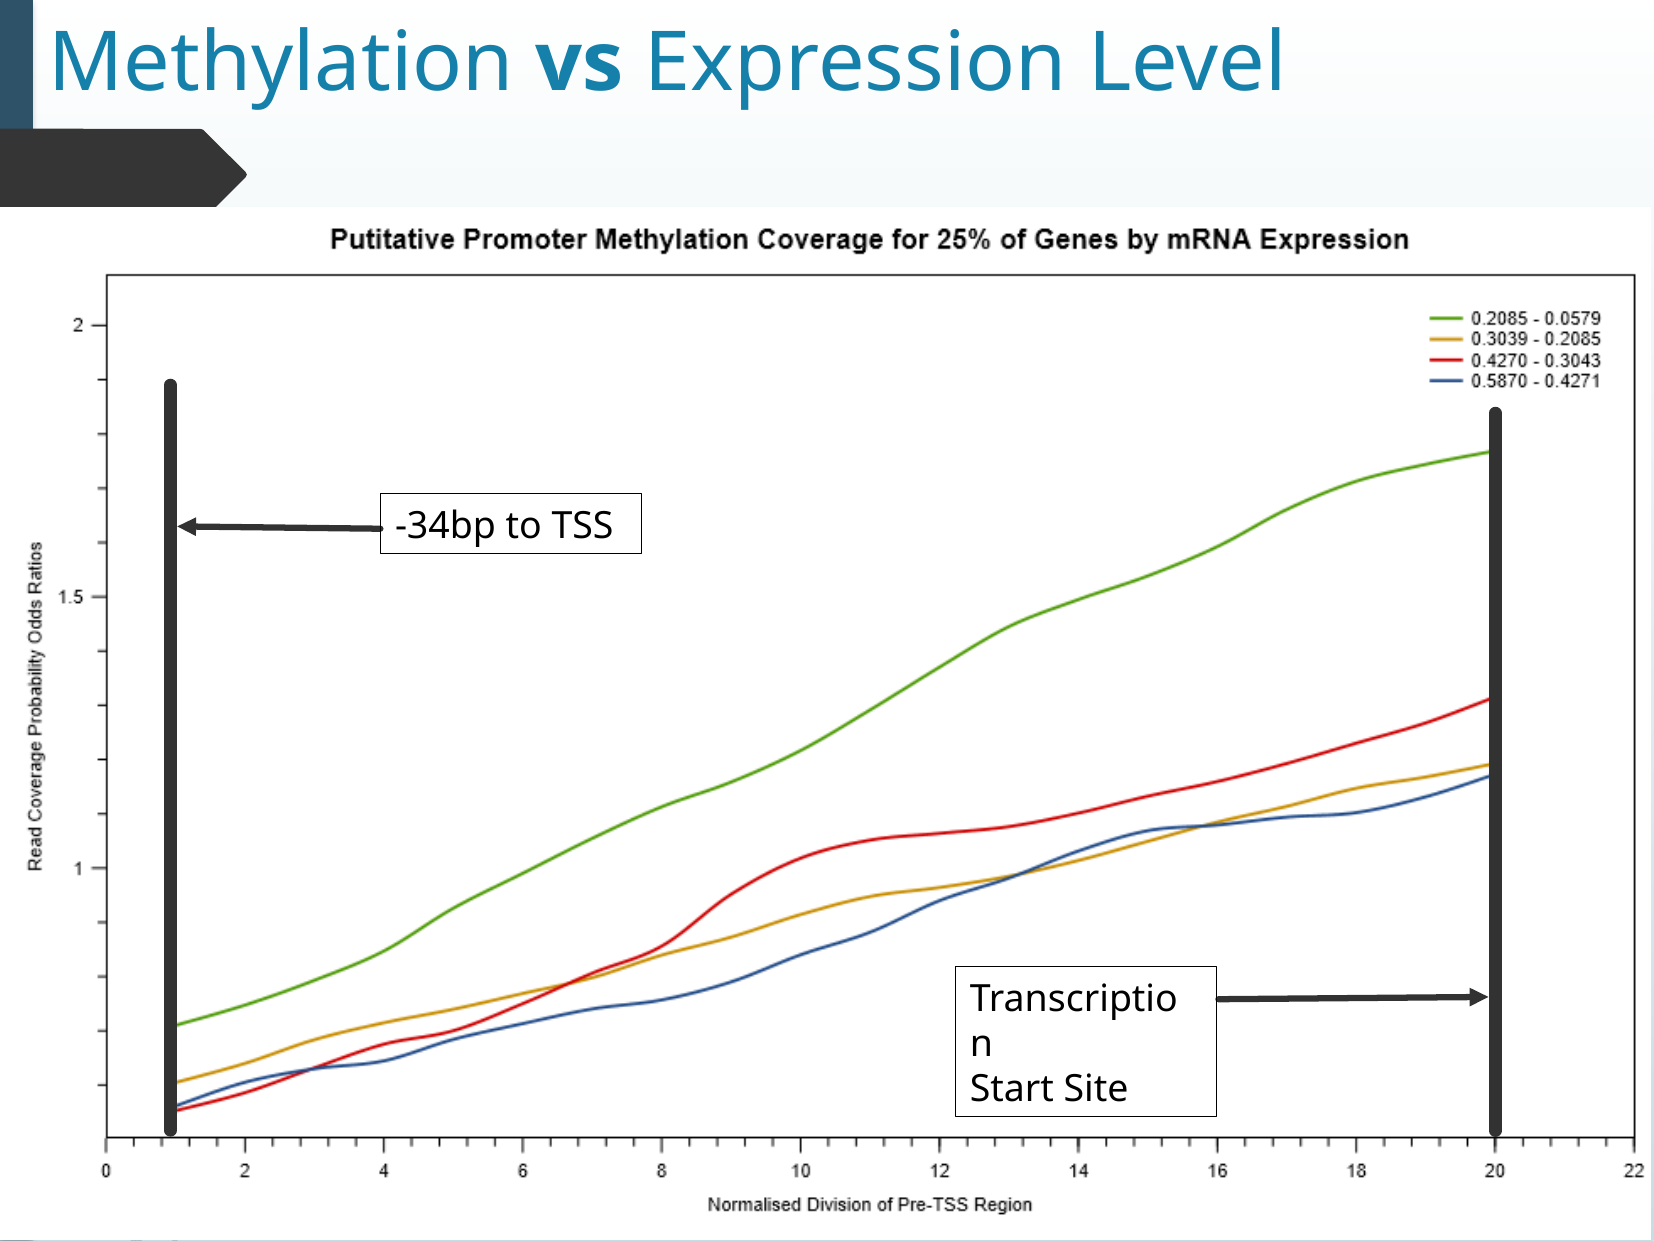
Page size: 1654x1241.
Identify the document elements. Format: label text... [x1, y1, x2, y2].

picture [0, 207, 1651, 1241]
title Methylation vs Expression Level [33, 0, 1523, 206]
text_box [1218, 996, 1489, 1000]
